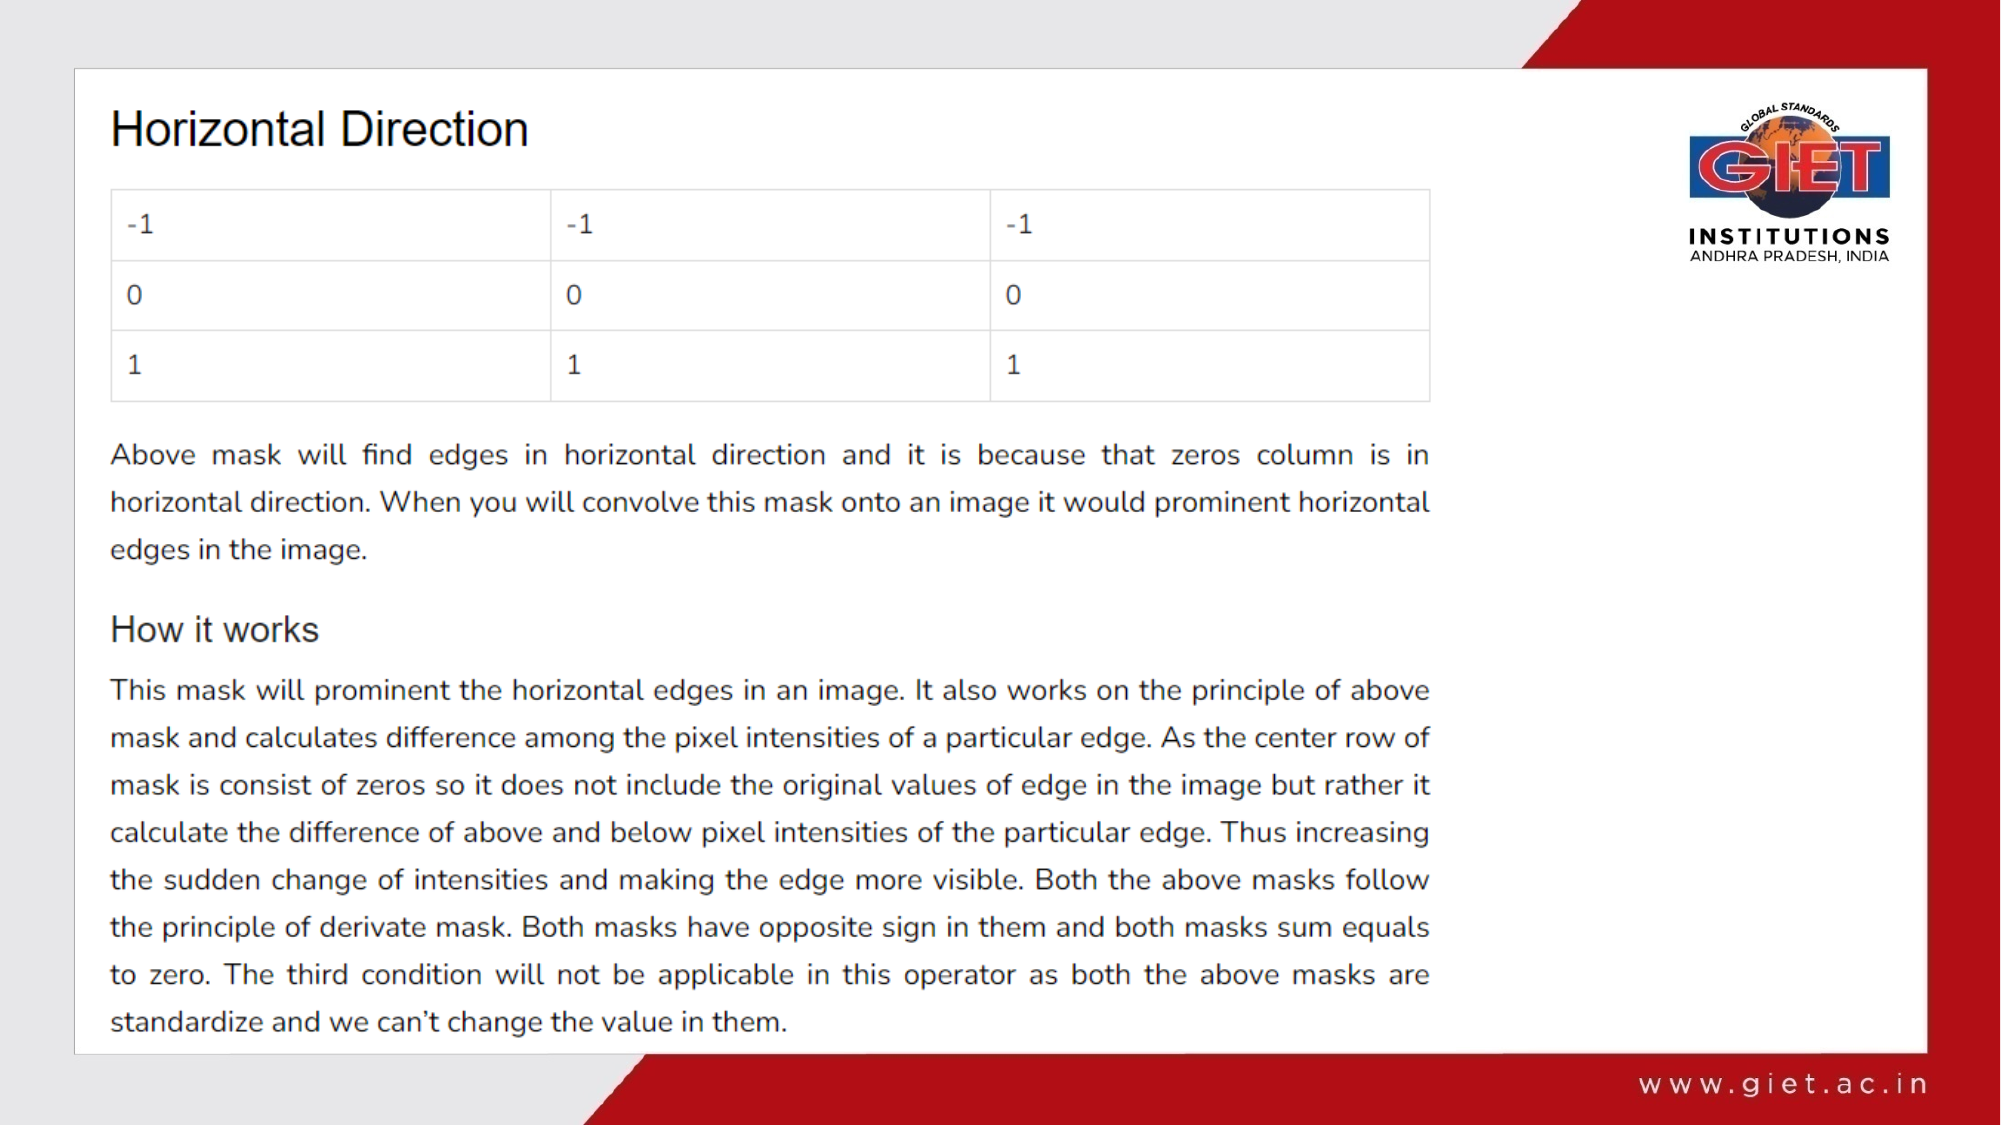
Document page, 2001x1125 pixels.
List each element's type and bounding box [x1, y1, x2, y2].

picture [0, 0, 2001, 1125]
list [99, 84, 1457, 1052]
